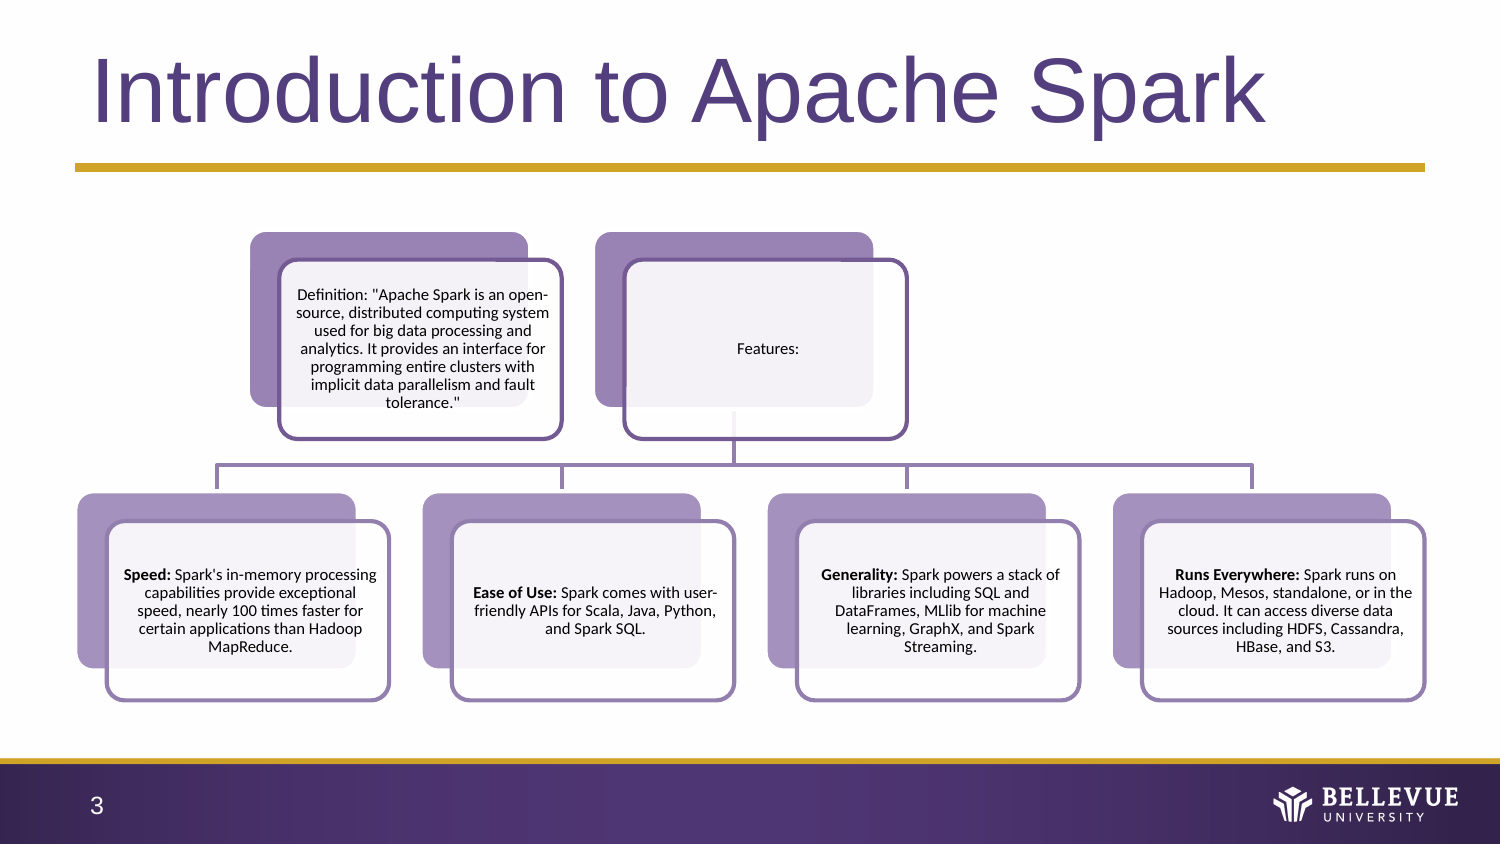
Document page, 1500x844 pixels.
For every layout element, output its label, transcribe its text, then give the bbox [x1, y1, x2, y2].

title Introduction to Apache Spark [75, 30, 1425, 150]
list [74, 200, 1426, 730]
picture [0, 0, 1500, 844]
